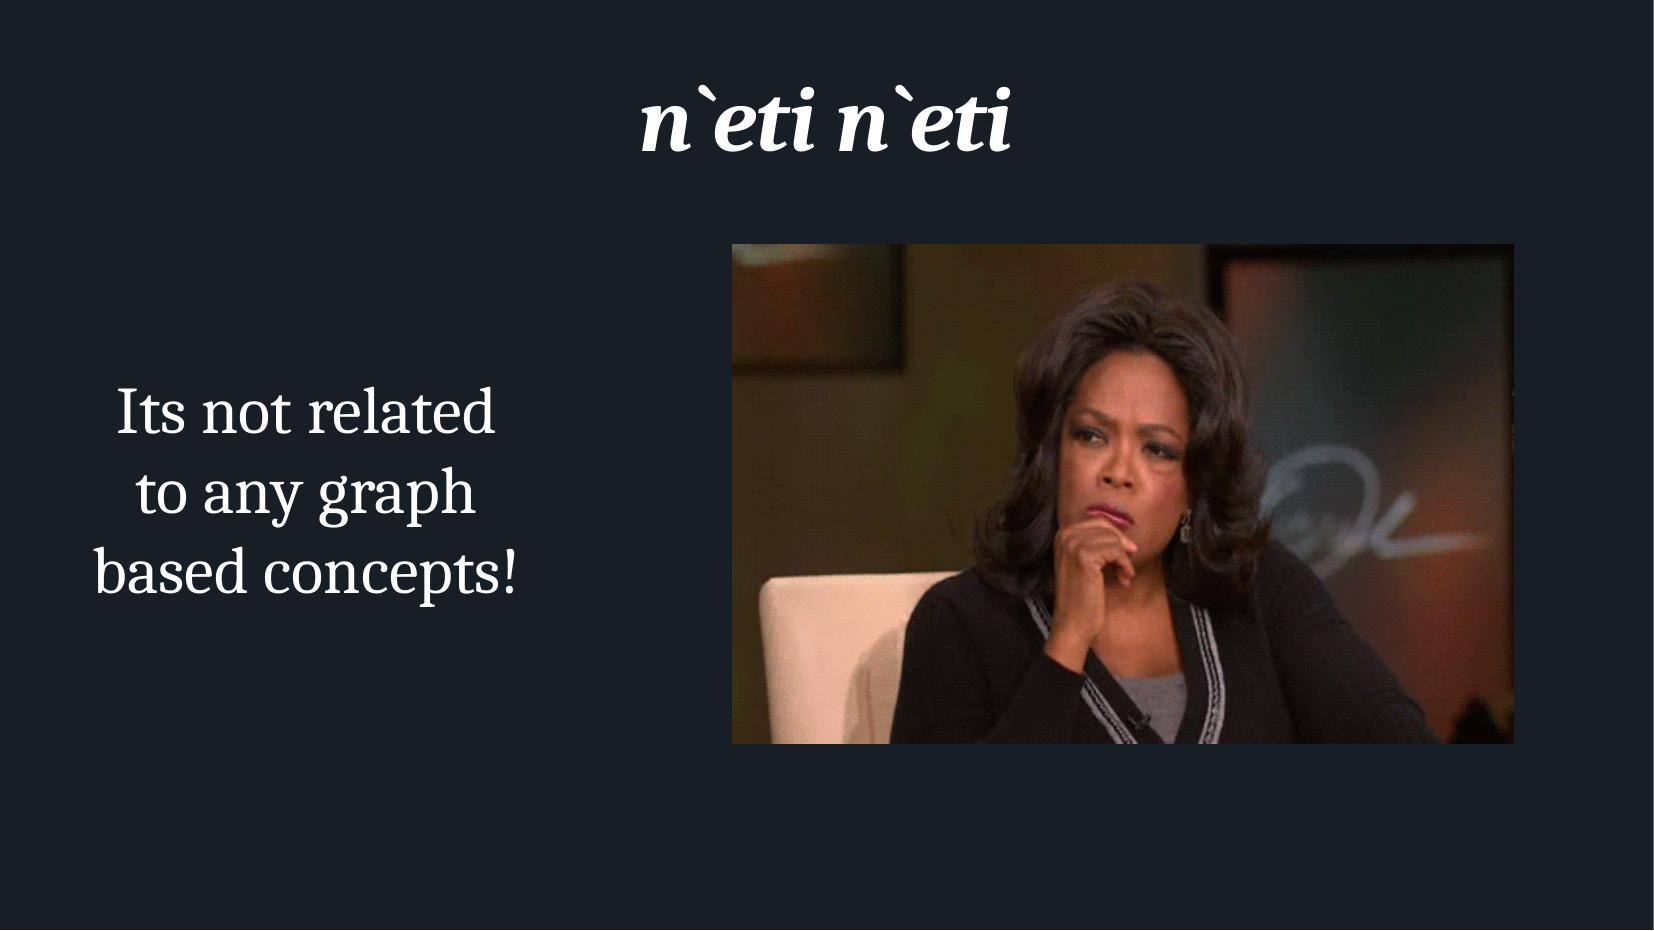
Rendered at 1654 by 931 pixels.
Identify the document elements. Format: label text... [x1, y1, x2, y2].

text_box n`eti n`eti [82, 37, 1571, 192]
text_box Its not related to any graph based concepts! [82, 217, 532, 757]
picture [731, 244, 1514, 744]
